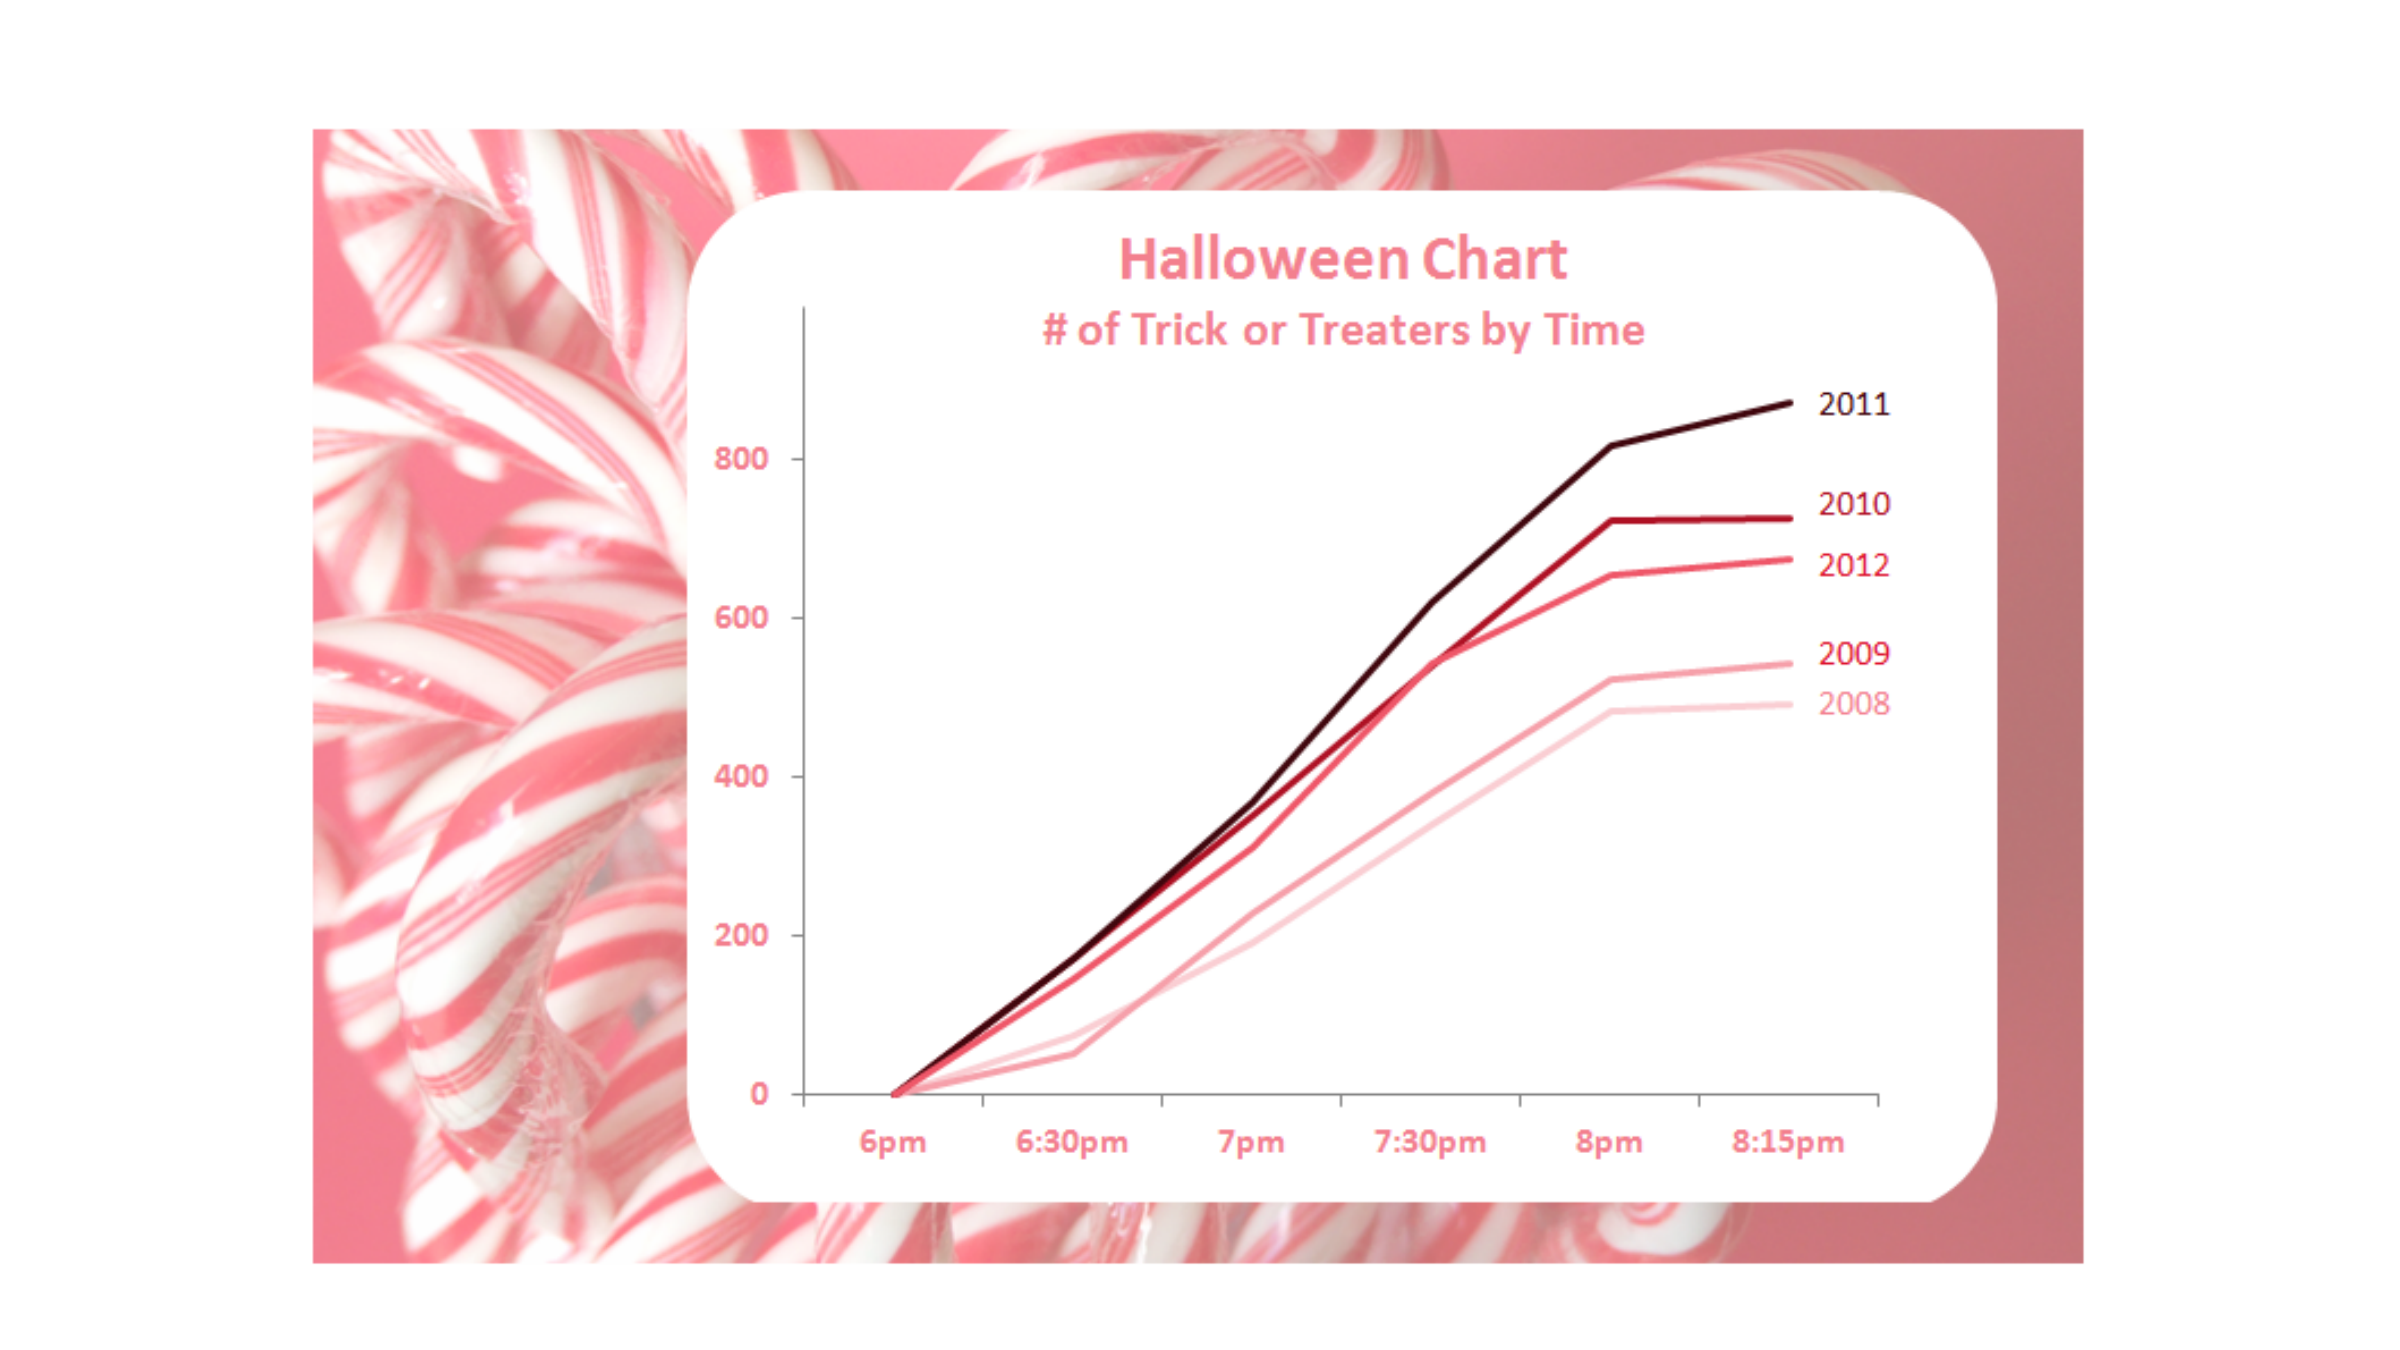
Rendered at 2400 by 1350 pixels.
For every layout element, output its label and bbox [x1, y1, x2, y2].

picture [299, 114, 2101, 1281]
